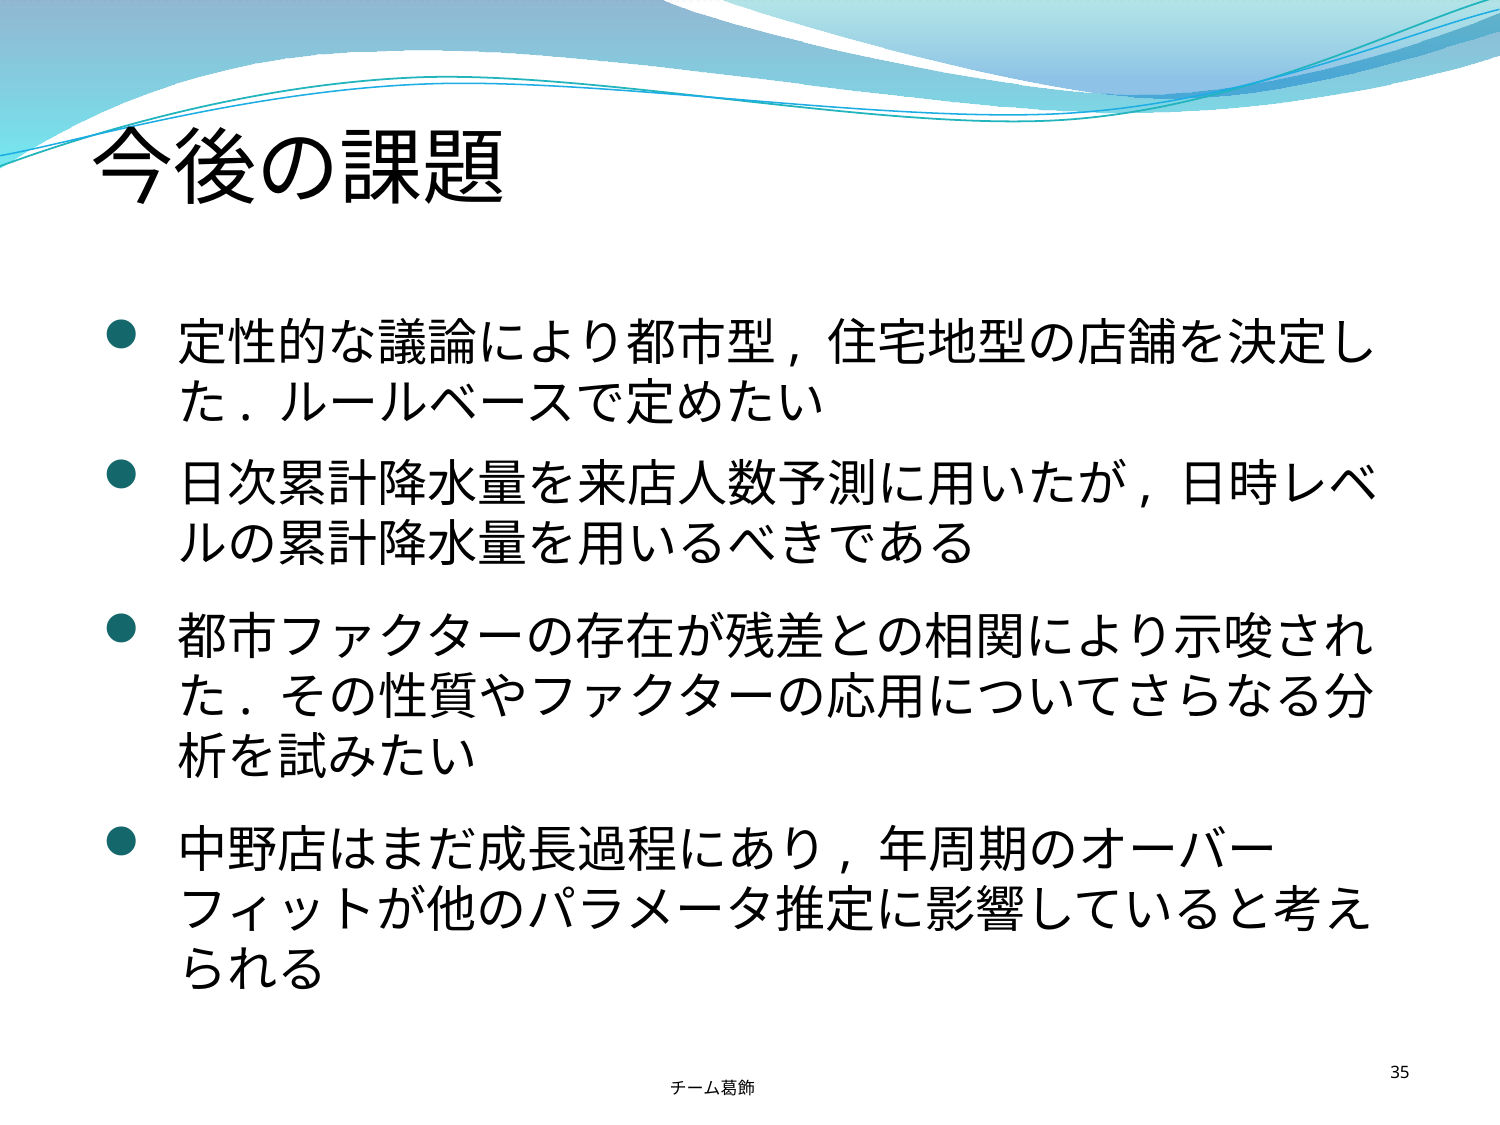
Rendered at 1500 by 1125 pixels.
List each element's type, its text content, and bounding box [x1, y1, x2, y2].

footer チーム葛飾 [437, 1042, 988, 1103]
slide_number 35 [1299, 1042, 1425, 1103]
list 定性的な議論により都市型, 住宅地型の店舗を決定した. ルールベースで定めたい 日次累計降水量を来店人数予測に用いたが, 日時レベルの累計降水量を用いるべきである 都市ファクターの存在が残差との相関により示唆された. その性質やファクターの応用についてさらなる分析を試みたい 中野店はまだ成長過程にあり, 年周期のオーバーフィットが他のパラメータ推定に影響していると考えられる [75, 295, 1425, 1008]
title 今後の課題 [75, 76, 1425, 265]
